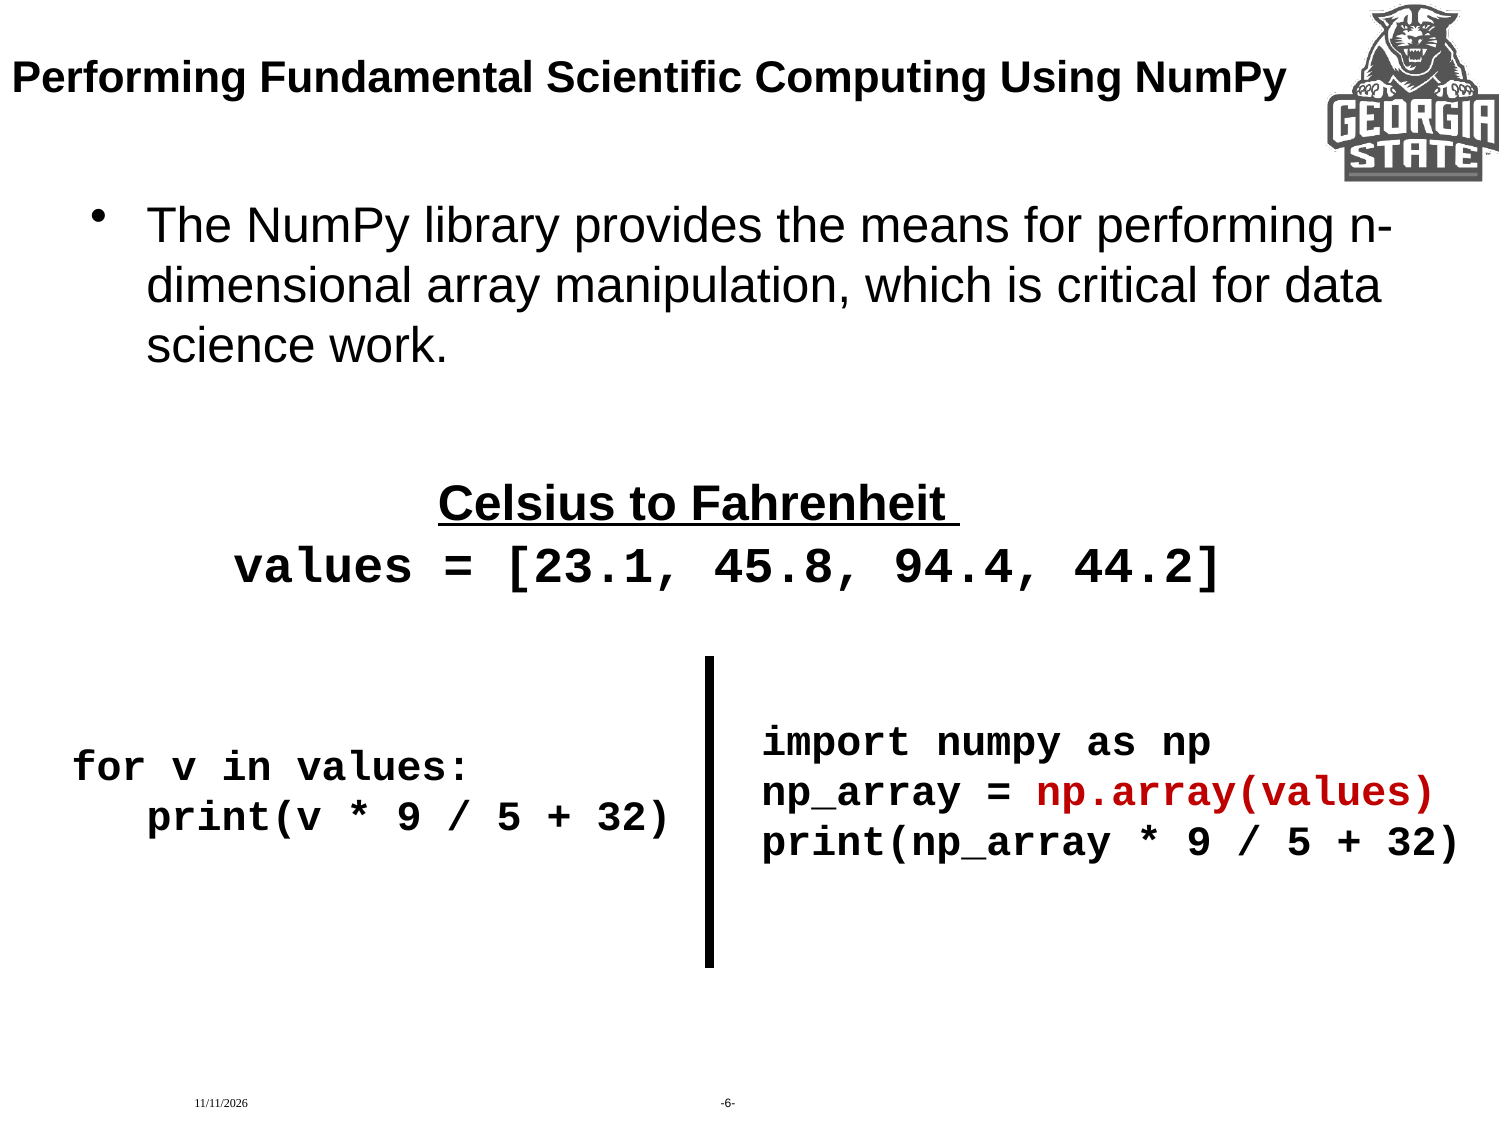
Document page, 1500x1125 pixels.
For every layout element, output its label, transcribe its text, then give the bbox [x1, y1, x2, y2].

text_box import numpy as np np_array = np.array(values) print(np_array * 9 / 5 + 32) [746, 706, 1487, 871]
text_box Celsius to Fahrenheit [423, 463, 1055, 524]
list The NumPy library provides the means for performing n-dimensional array manipulation, which is critical for data science work. [75, 184, 1425, 1005]
picture [1325, 2, 1500, 187]
title Performing Fundamental Scientific Computing Using NumPy [11, 34, 1314, 116]
text_box values = [23.1, 45.8, 94.4, 44.2] [218, 524, 1314, 600]
text_box for v in values: print(v * 9 / 5 + 32) [56, 731, 705, 847]
